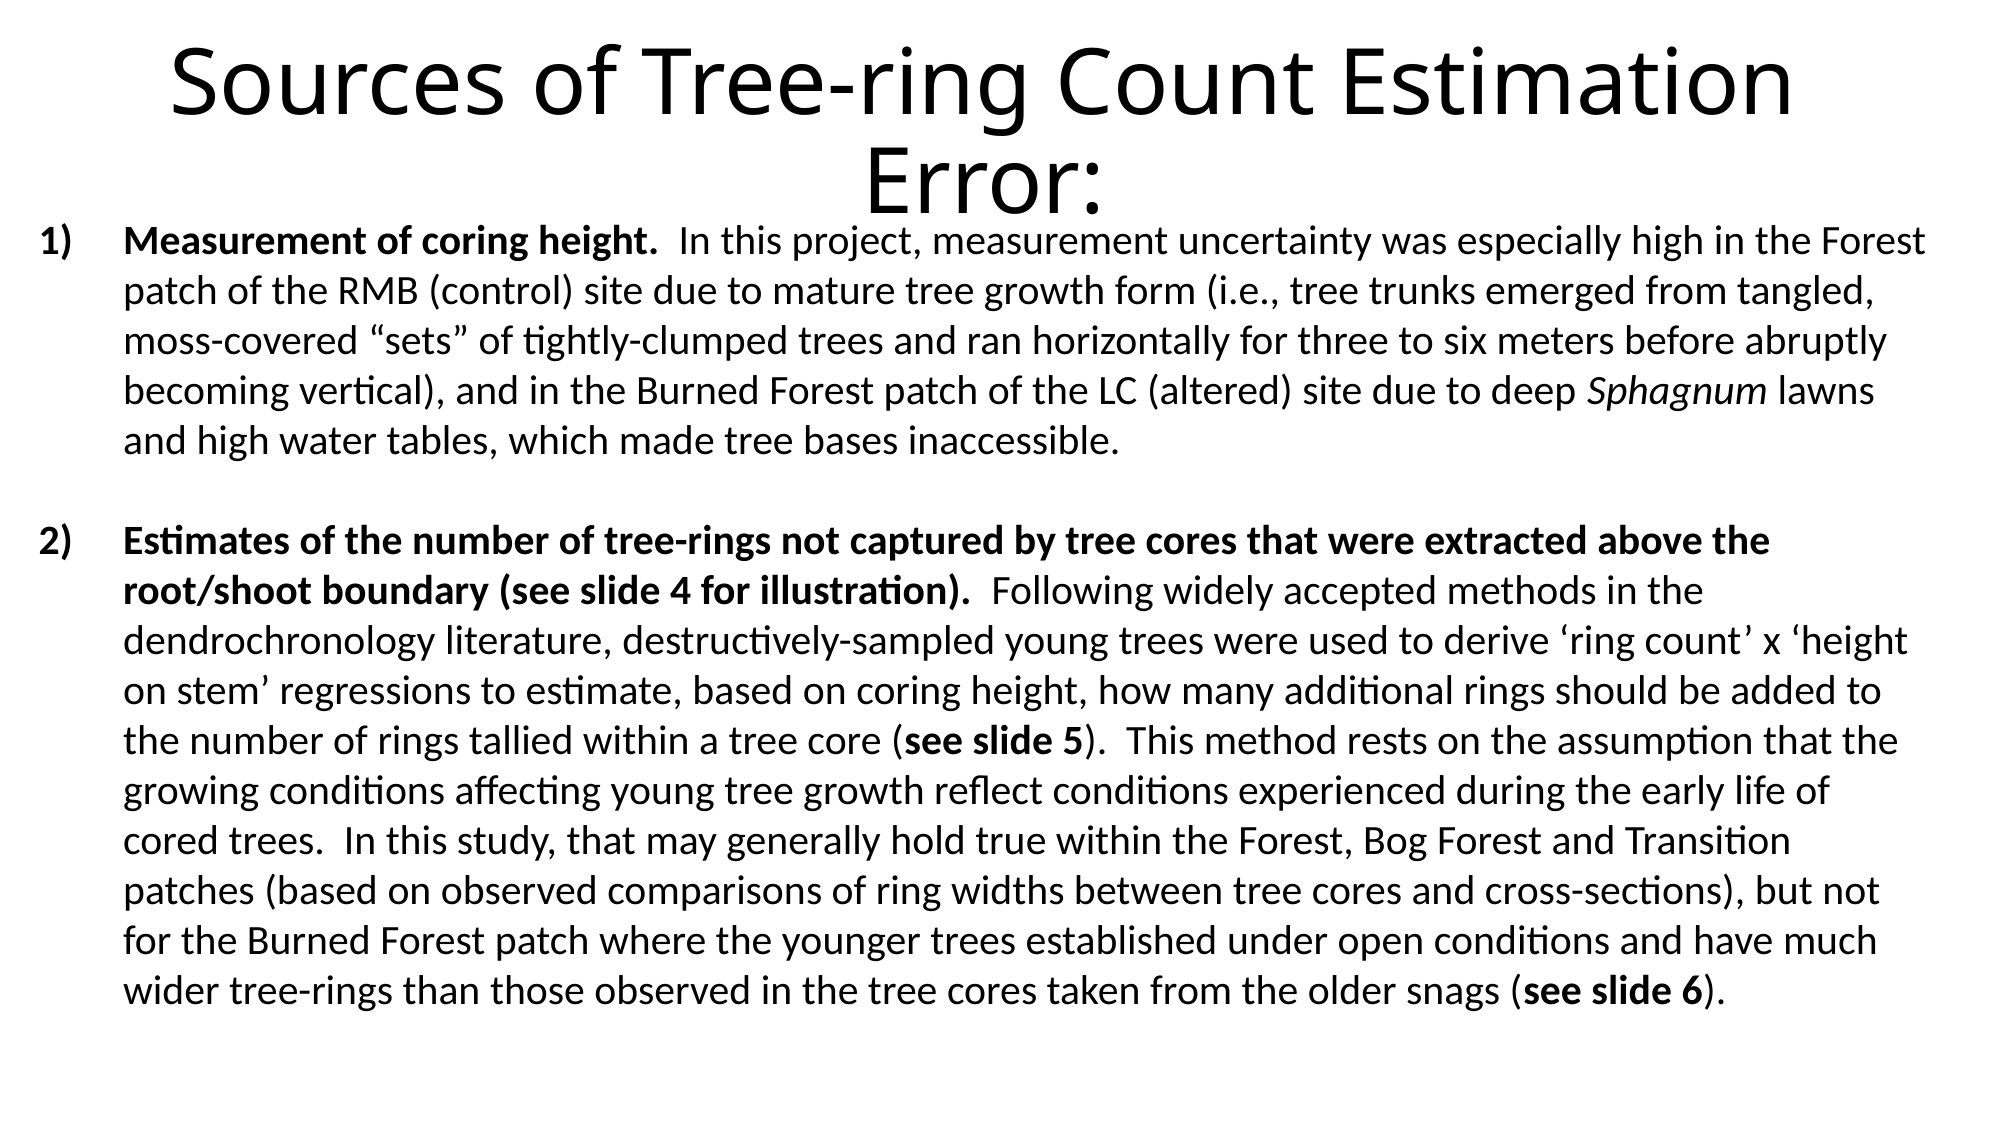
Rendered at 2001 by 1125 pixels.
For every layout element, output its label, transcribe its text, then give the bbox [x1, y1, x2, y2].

text_box Measurement of coring height. In this project, measurement uncertainty was especially high in the Forest patch of the RMB (control) site due to mature tree growth form (i.e., tree trunks emerged from tangled, moss-covered “sets” of tightly-clumped trees and ran horizontally for three to six meters before abruptly becoming vertical), and in the Burned Forest patch of the LC (altered) site due to deep Sphagnum lawns and high water tables, which made tree bases inaccessible. Estimates of the number of tree-rings not captured by tree cores that were extracted above the root/shoot boundary (see slide 4 for illustration). Following widely accepted methods in the dendrochronology literature, destructively-sampled young trees were used to derive ‘ring count’ x ‘height on stem’ regressions to estimate, based on coring height, how many additional rings should be added to the number of rings tallied within a tree core (see slide 5). This method rests on the assumption that the growing conditions affecting young tree growth reflect conditions experienced during the early life of cored trees. In this study, that may generally hold true within the Forest, Bog Forest and Transition patches (based on observed comparisons of ring widths between tree cores and cross-sections), but not for the Burned Forest patch where the younger trees established under open conditions and have much wider tree-rings than those observed in the tree cores taken from the older snags (see slide 6). [23, 205, 1944, 1071]
text_box Sources of Tree-ring Count Estimation Error: [121, 27, 1847, 205]
